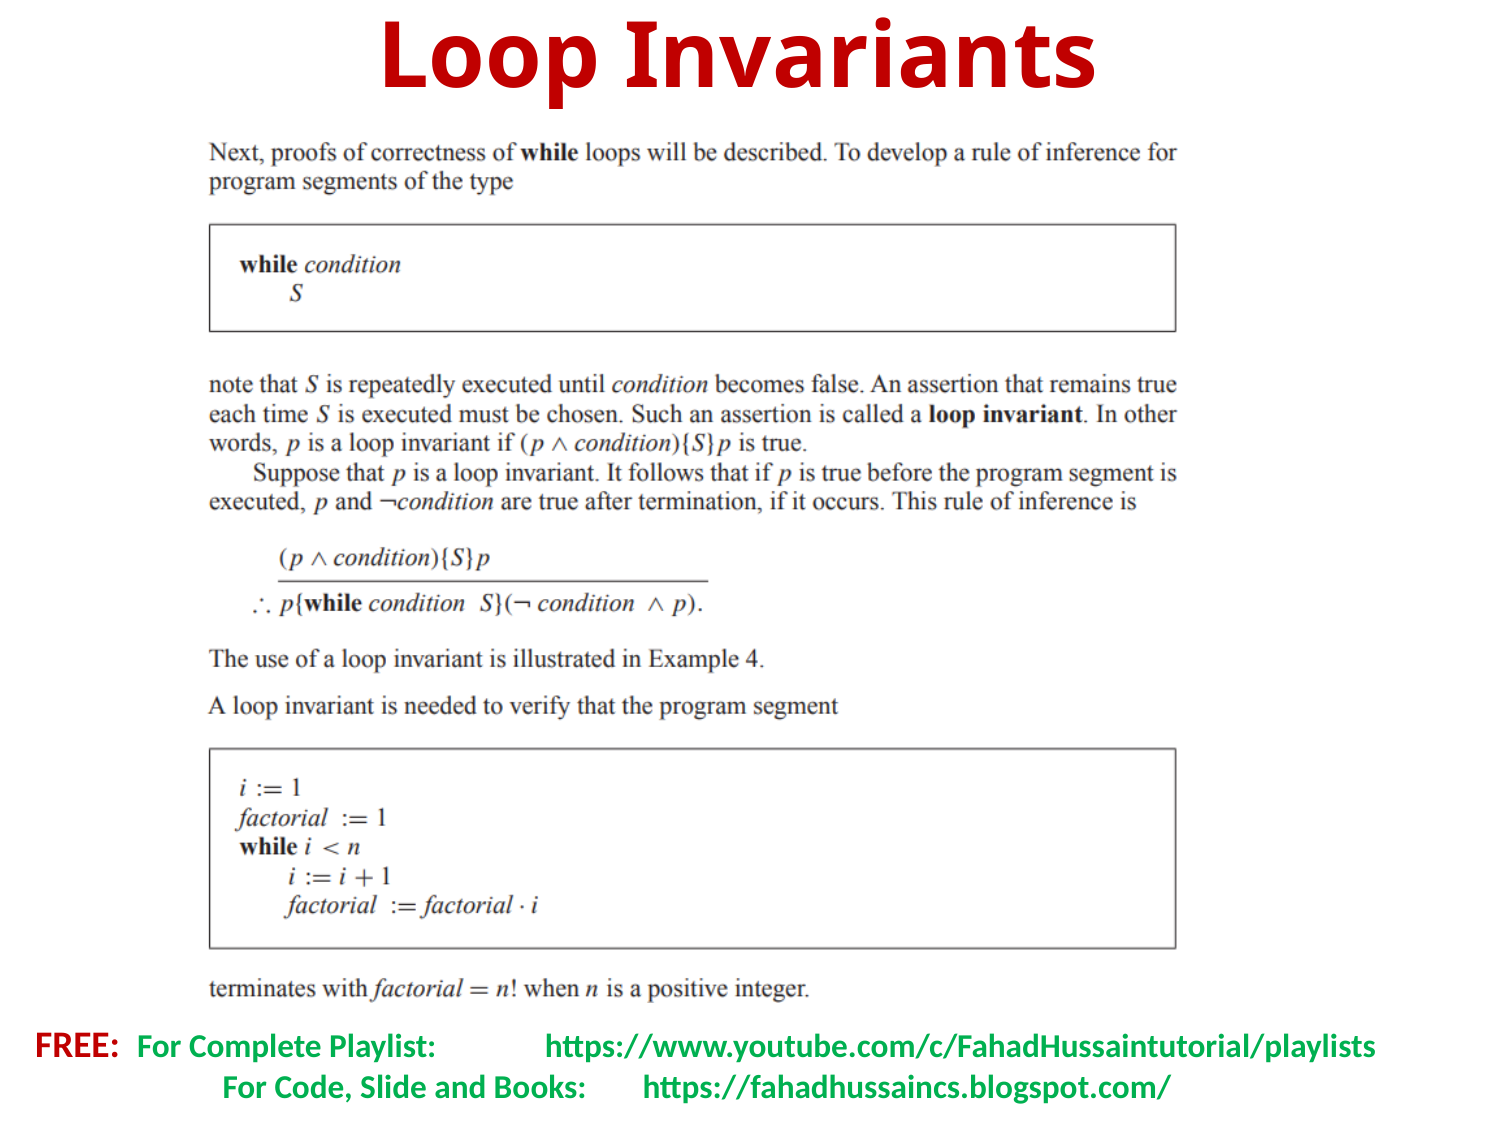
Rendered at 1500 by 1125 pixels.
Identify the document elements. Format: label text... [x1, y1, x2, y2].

title Loop Invariants [103, 0, 1397, 116]
picture [199, 124, 1200, 1003]
text_box FREE: For Complete Playlist: https://www.youtube.com/c/FahadHussaintutorial/playlists For Code, Slide and Books: https://fahadhussaincs.blogspot.com/ [20, 1012, 1480, 1113]
